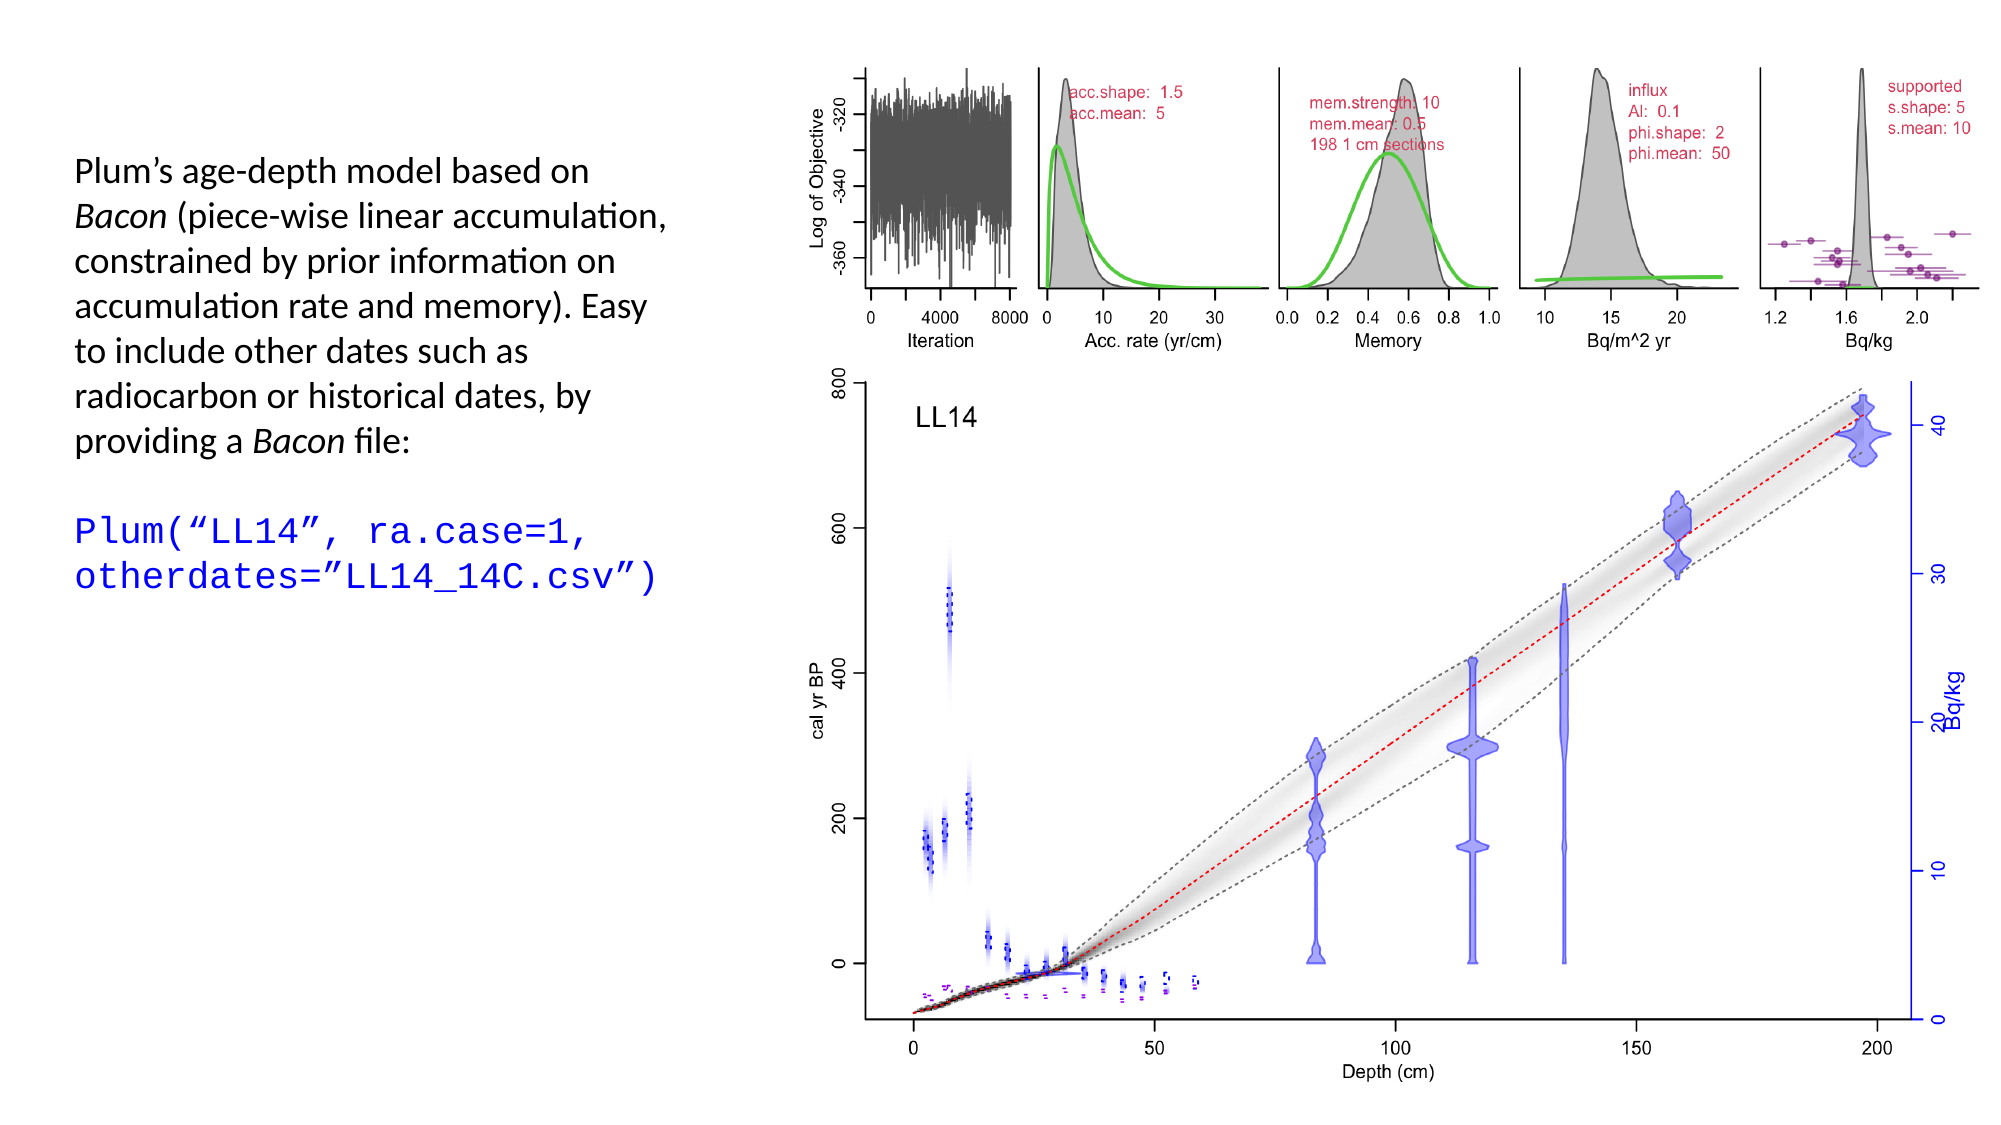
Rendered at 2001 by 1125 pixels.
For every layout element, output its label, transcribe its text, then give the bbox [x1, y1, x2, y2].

picture [797, 44, 2000, 1089]
text_box Plum’s age-depth model based on Bacon (piece-wise linear accumulation, constrained by prior information on accumulation rate and memory). Easy to include other dates such as radiocarbon or historical dates, by providing a Bacon file: Plum(“LL14”, ra.case=1, otherdates=”LL14_14C.csv”) [59, 138, 697, 648]
